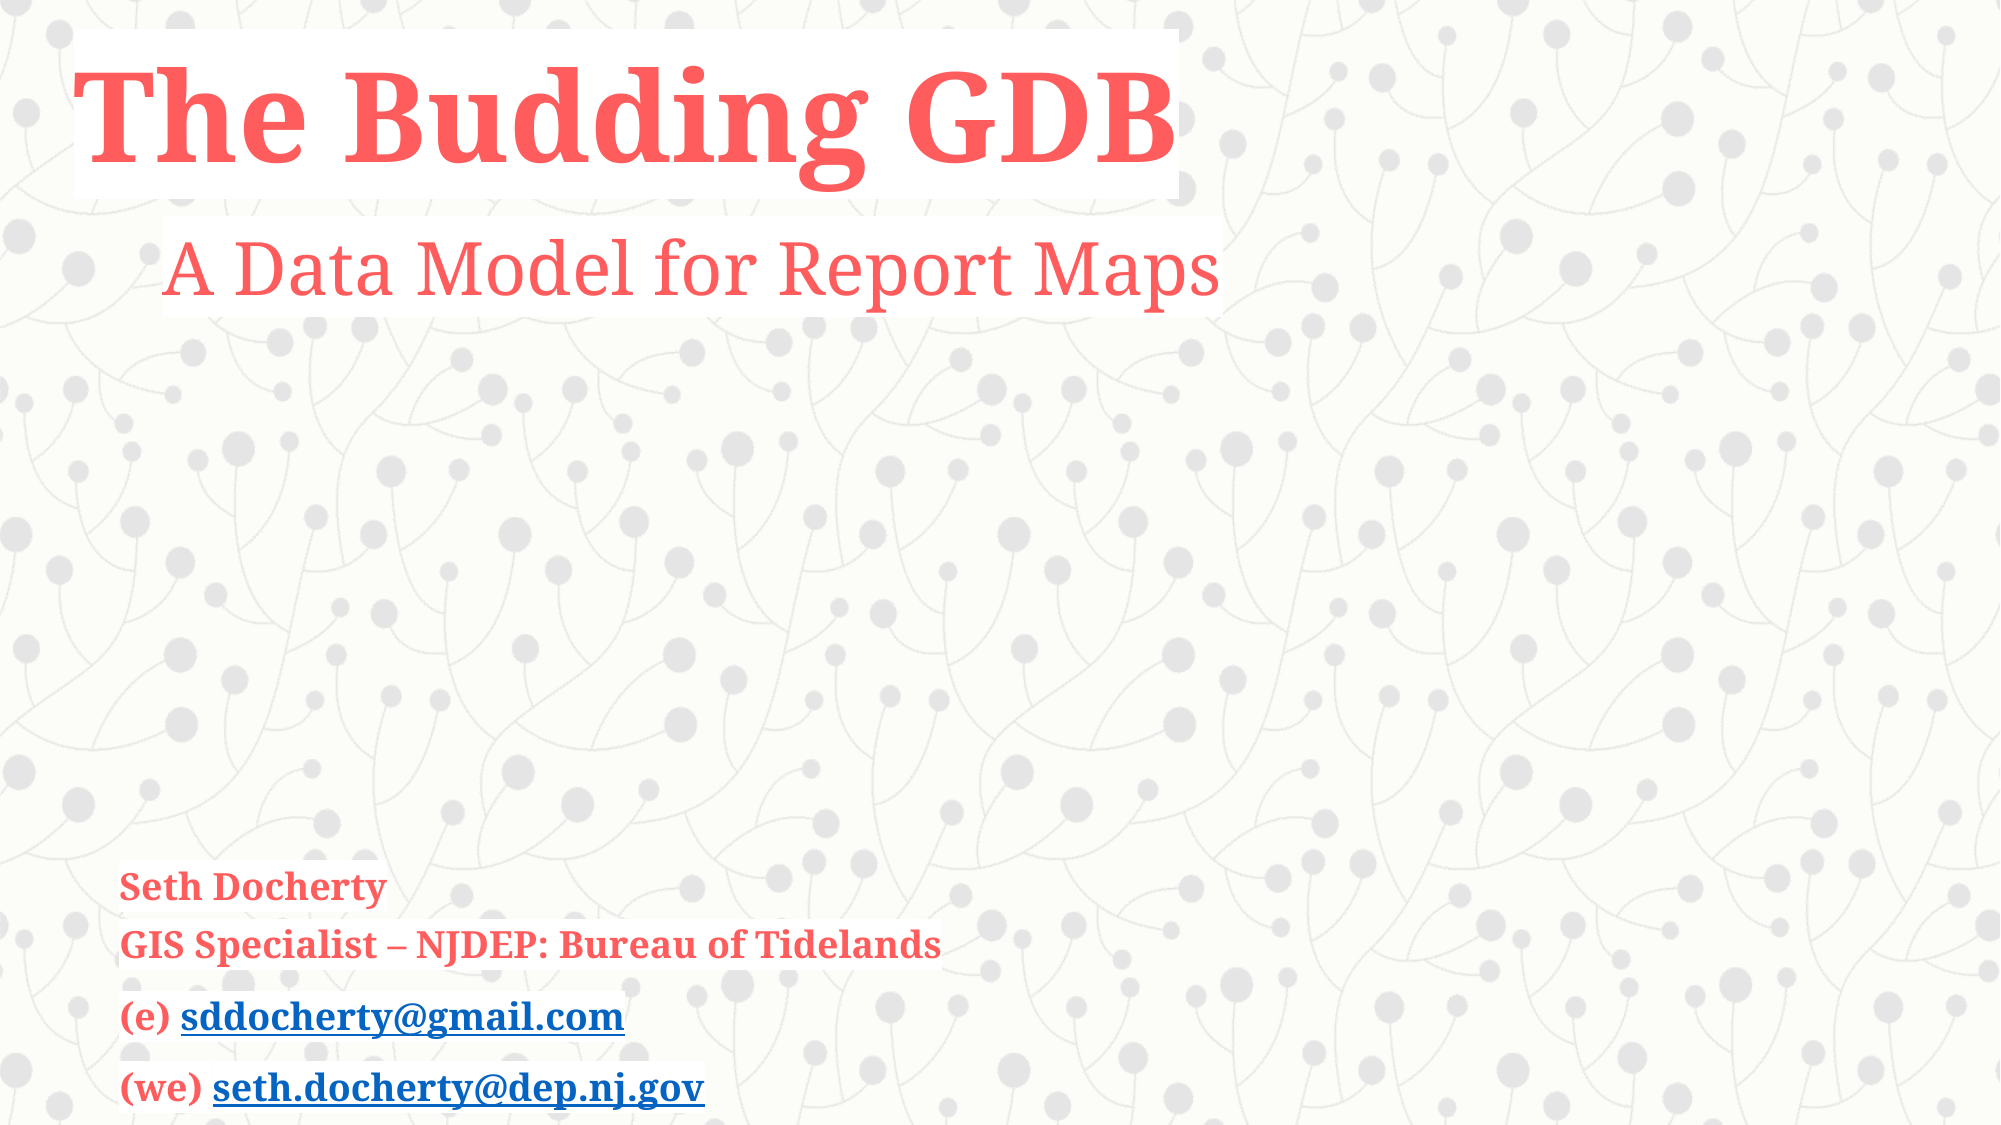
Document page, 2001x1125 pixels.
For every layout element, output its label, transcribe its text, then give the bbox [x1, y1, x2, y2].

picture [0, 0, 2001, 1125]
text_box A Data Model for Report Maps [15, 143, 1370, 320]
text_box The Budding GDB [15, 11, 1237, 143]
text_box Seth Docherty GIS Specialist – NJDEP: Bureau of Tidelands (e) sddocherty@gmail.com (we) seth.docherty@dep.nj.gov [15, 860, 1047, 1125]
